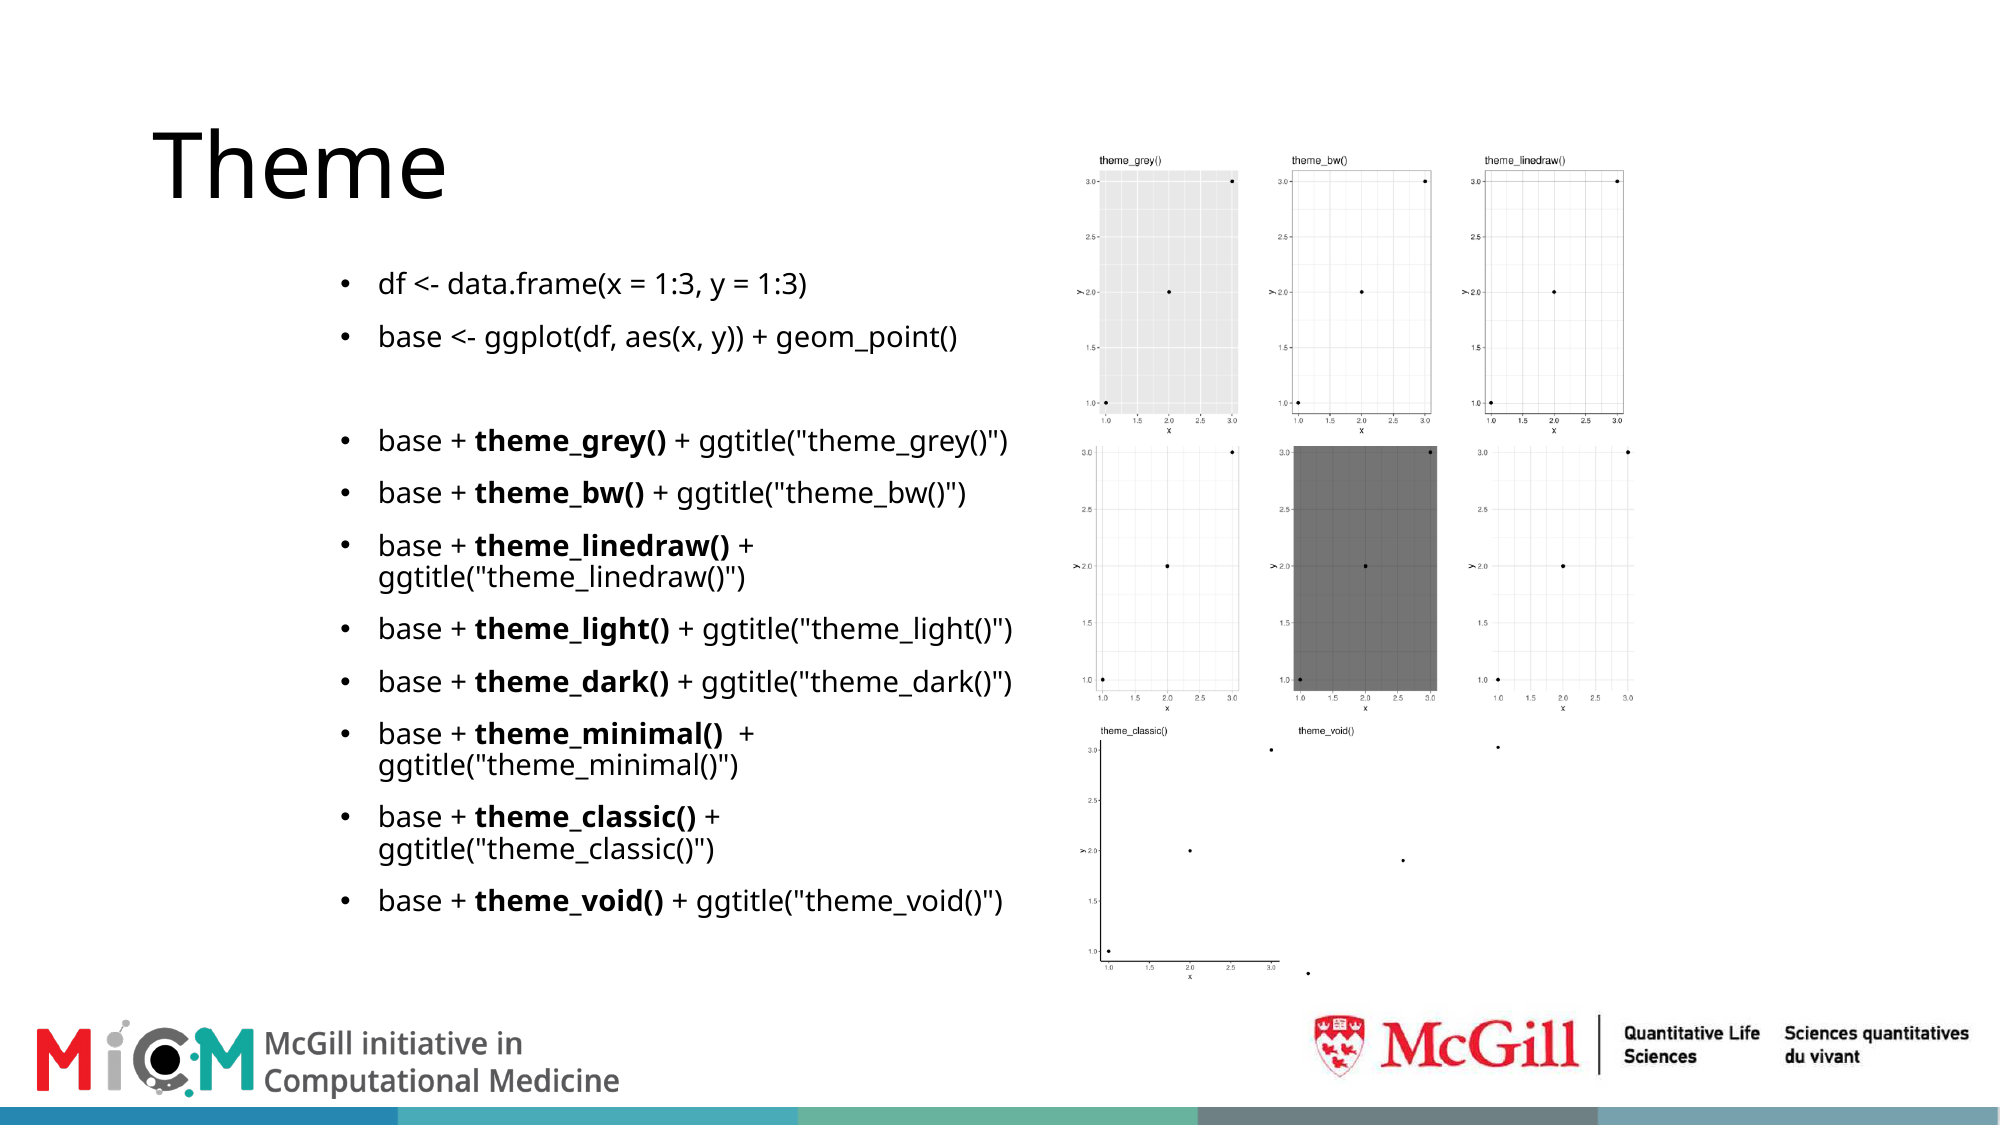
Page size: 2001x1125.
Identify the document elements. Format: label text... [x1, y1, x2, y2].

title Theme [137, 59, 1863, 278]
picture [0, 1014, 2000, 1125]
picture [1060, 143, 2000, 1105]
list df <- data.frame(x = 1:3, y = 1:3) base <- ggplot(df, aes(x, y)) + geom_point() base + theme_grey() + ggtitle("theme_grey()") base + theme_bw() + ggtitle("theme_bw()") base + theme_linedraw() + ggtitle("theme_linedraw()") base + theme_light() + ggtitle("theme_light()") base + theme_dark() + ggtitle("theme_dark()") base + theme_minimal() + ggtitle("theme_minimal()") base + theme_classic() + ggtitle("theme_classic()") base + theme_void() + ggtitle("theme_void()") [325, 262, 1069, 714]
